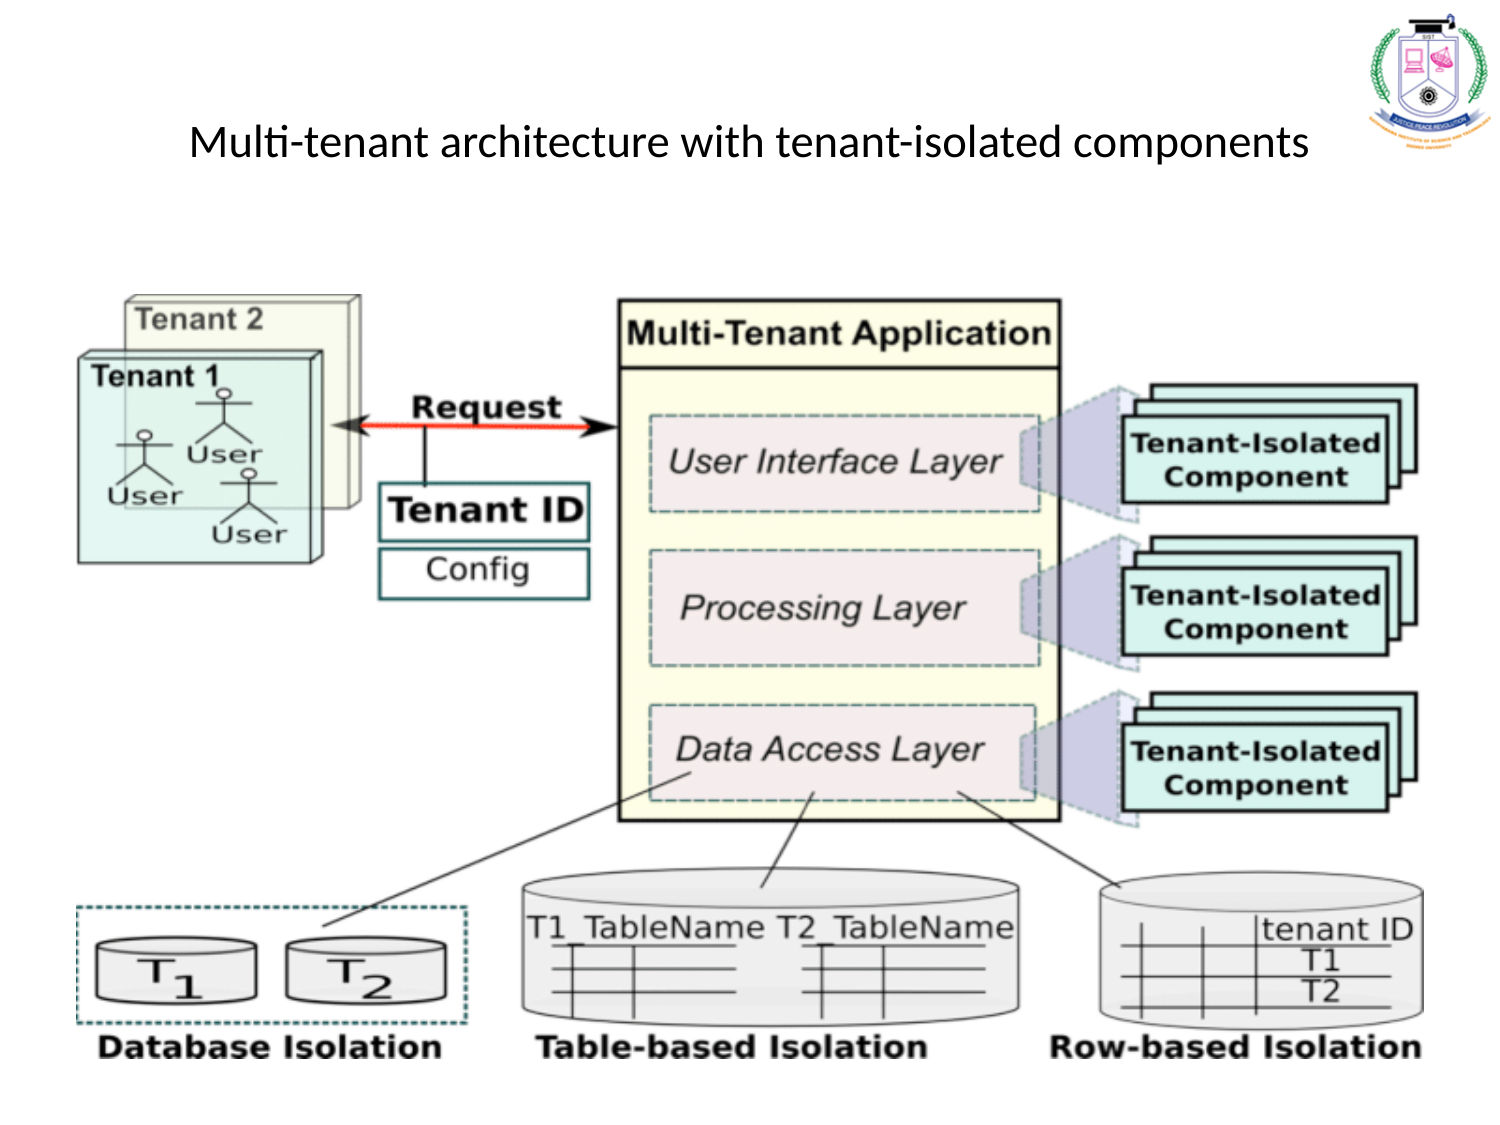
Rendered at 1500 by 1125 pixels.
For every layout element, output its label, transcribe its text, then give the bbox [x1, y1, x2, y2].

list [76, 294, 1424, 1059]
title Multi-tenant architecture with tenant-isolated components [75, 45, 1425, 233]
picture [1360, 13, 1500, 156]
